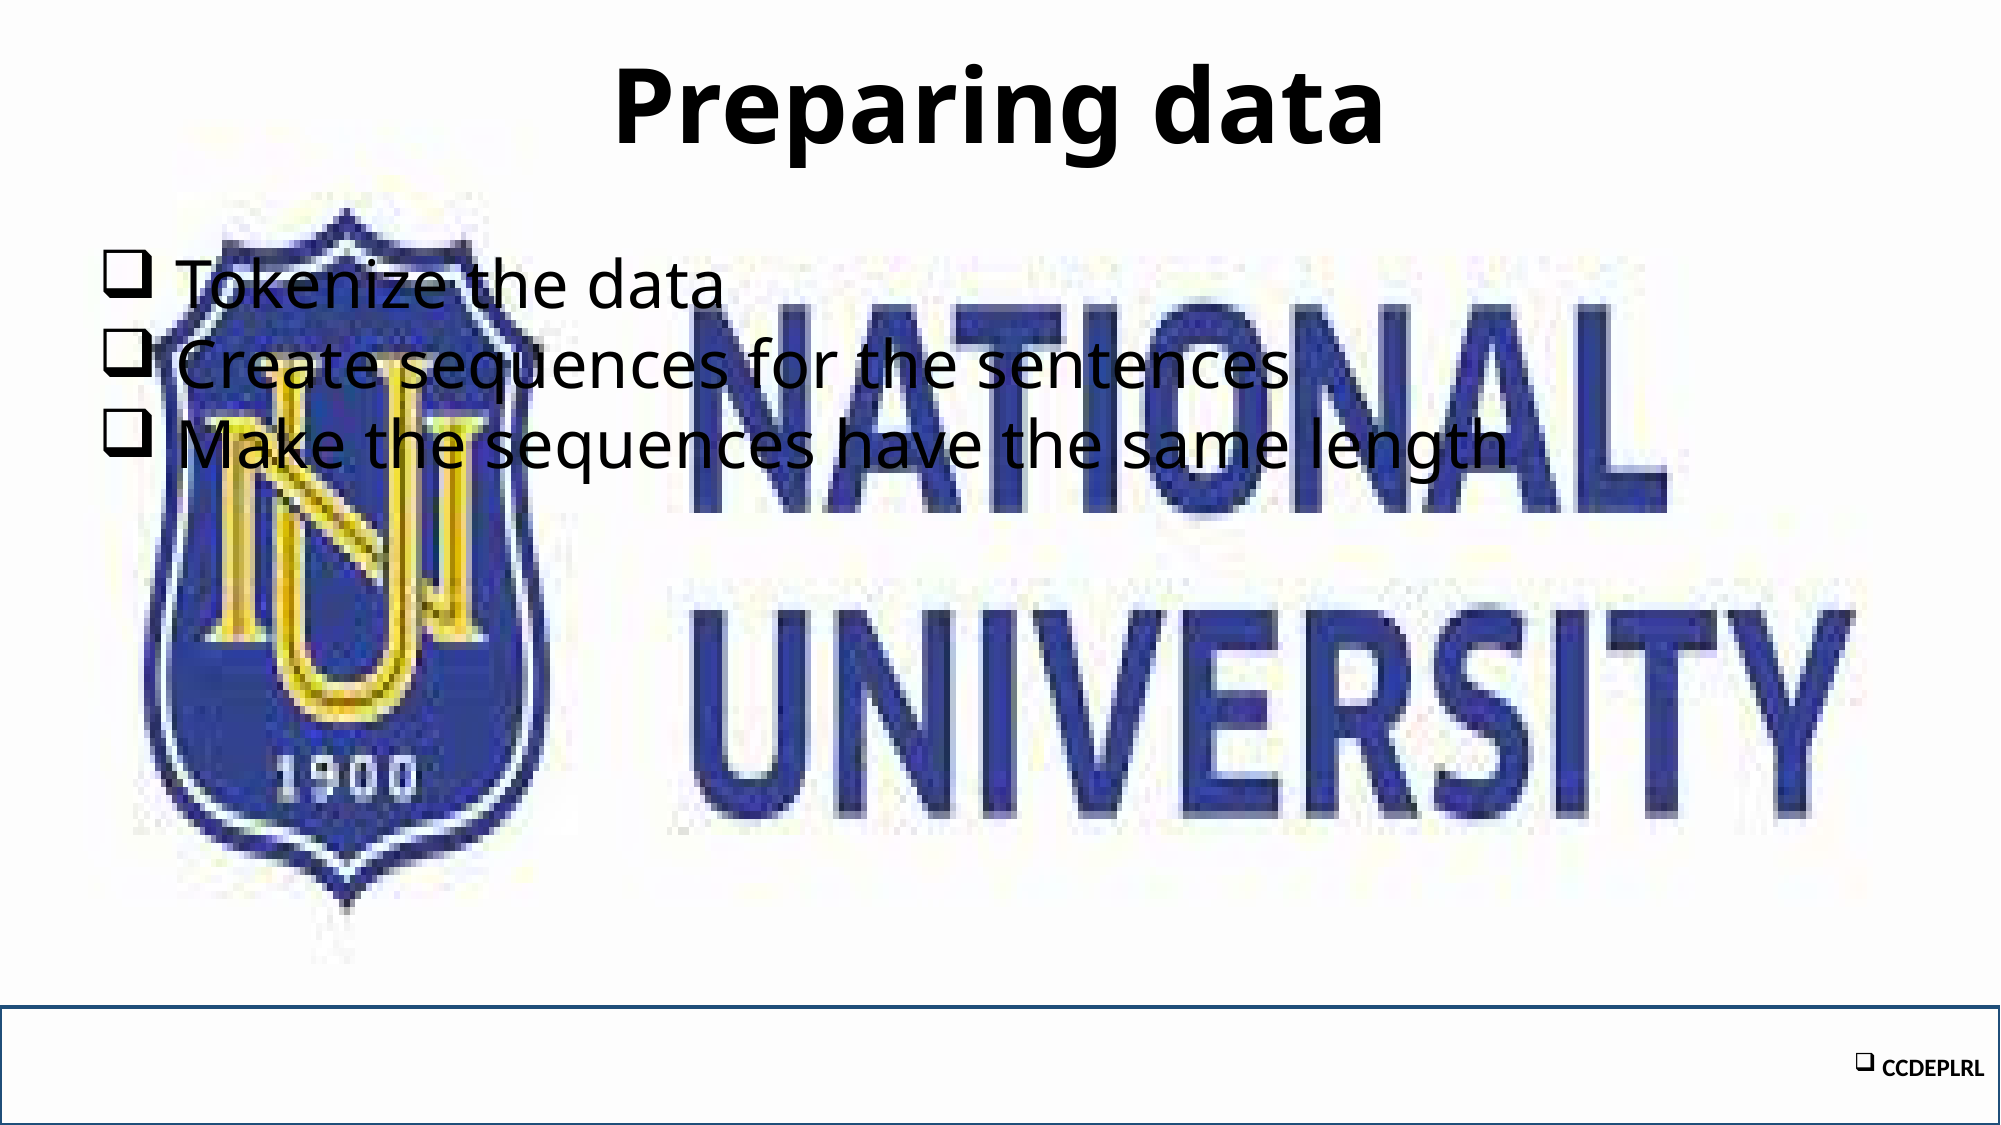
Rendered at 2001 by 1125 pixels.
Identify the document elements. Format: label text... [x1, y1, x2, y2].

title Preparing data [180, 55, 1820, 172]
picture [0, 0, 2000, 1007]
text_box [83, 172, 1916, 234]
footer CCDEPLRL [0, 1007, 2000, 1125]
text_box Tokenize the data Create sequences for the sentences Make the sequences have the same length [83, 234, 1916, 490]
text_box [83, 490, 1916, 688]
